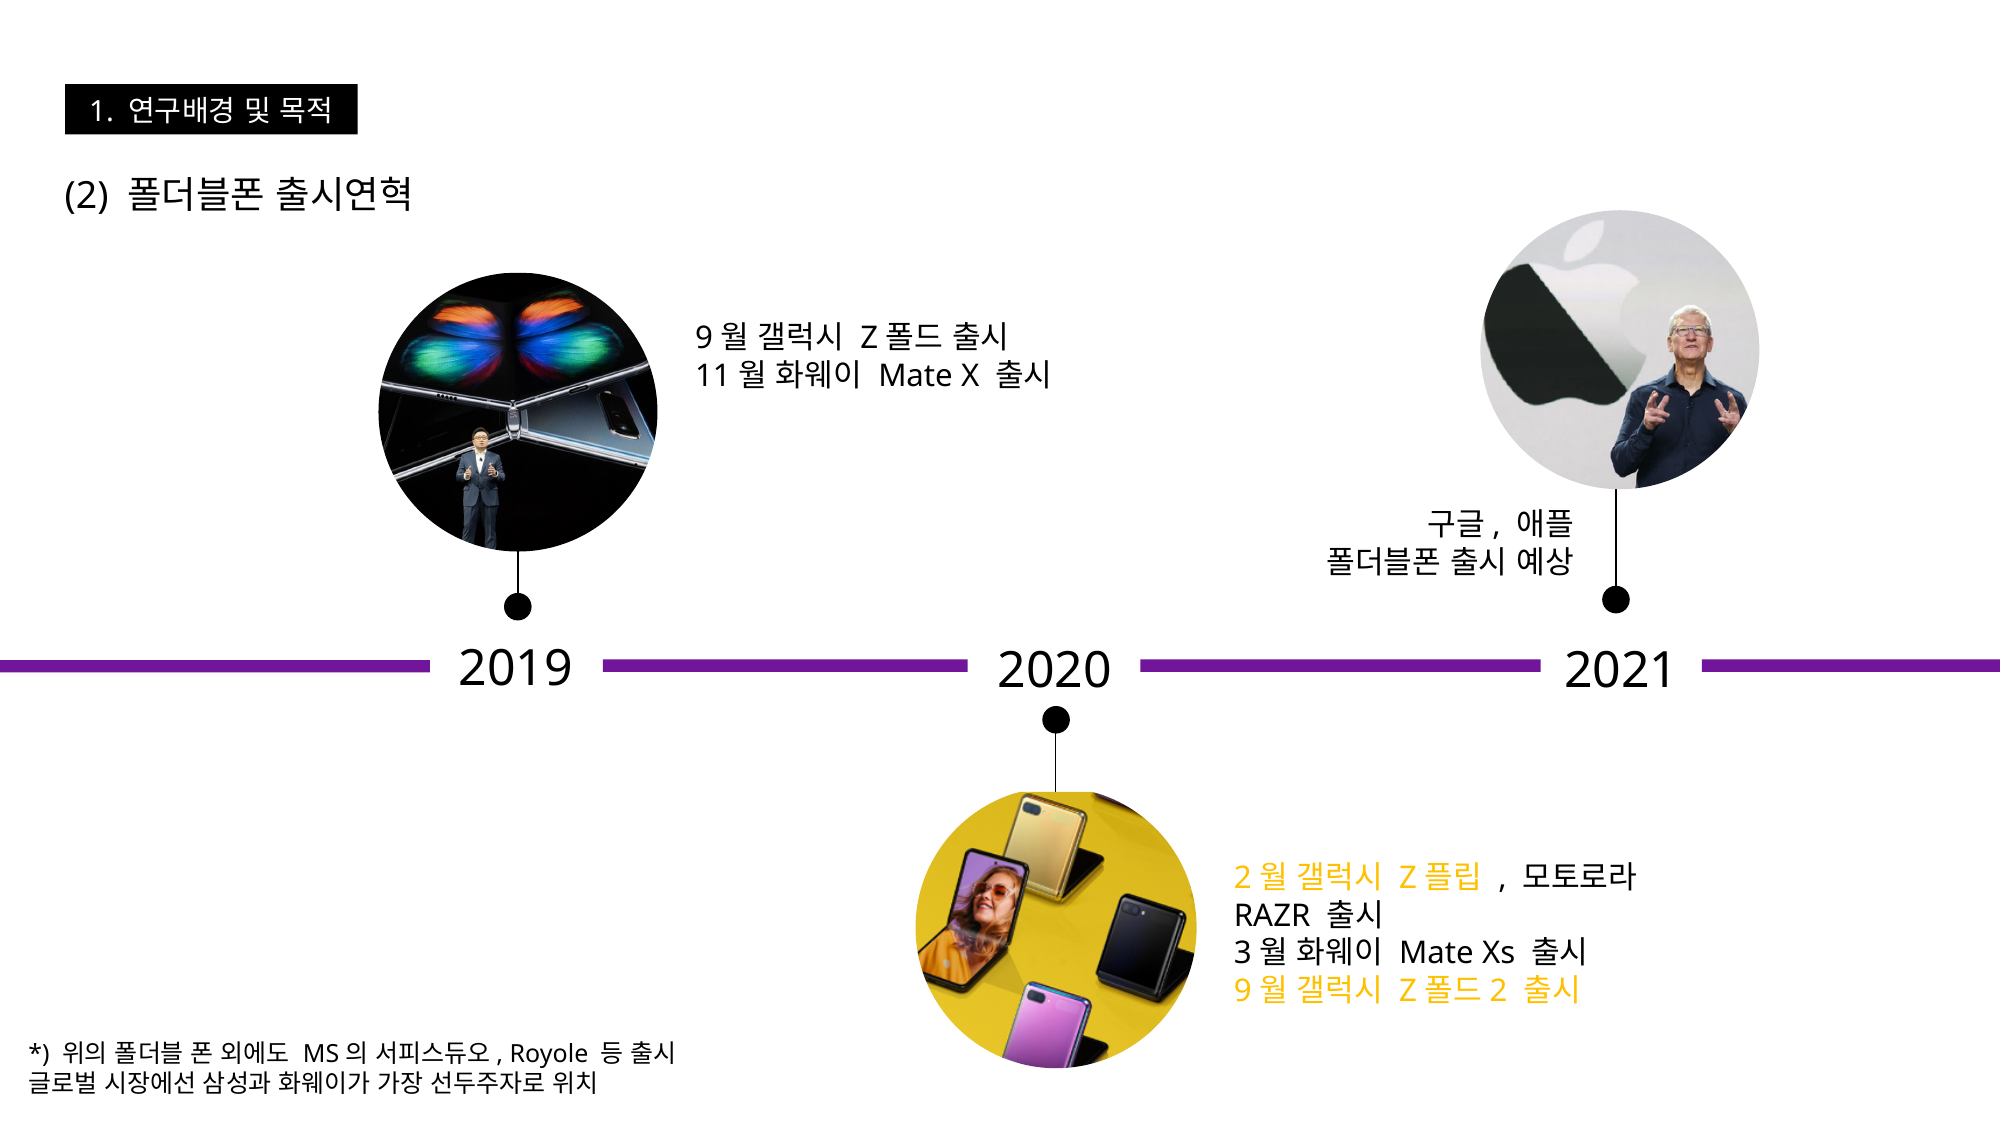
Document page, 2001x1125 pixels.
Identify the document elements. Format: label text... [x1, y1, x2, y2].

text_box [1602, 585, 1630, 614]
text_box [602, 658, 969, 673]
text_box 1. 연구배경 및 목적 [64, 83, 359, 135]
text_box (2) 폴더블폰 출시연혁 [49, 163, 451, 223]
text_box 2021 [1540, 630, 1702, 705]
picture [1480, 210, 1760, 490]
picture [378, 272, 658, 552]
text_box 9월 갤럭시 Z폴드 출시 11월 화웨이 Mate X 출시 [680, 310, 1110, 400]
text_box 2월 갤럭시 Z플립 , 모토로라 RAZR 출시 3월 화웨이 Mate Xs 출시 9월 갤럭시 Z폴드2 출시 [1219, 850, 1742, 1015]
text_box *) 위의 폴더블 폰 외에도 MS의 서피스듀오, Royole 등 출시 글로벌 시장에선 삼성과 화웨이가 가장 선두주자로 위치 [13, 1030, 786, 1105]
text_box 2019 [429, 628, 601, 703]
text_box 구글, 애플 폴더블폰 출시 예상 [1188, 497, 1589, 587]
text_box [1701, 658, 2000, 673]
text_box [1042, 705, 1070, 734]
picture [915, 791, 1197, 1069]
text_box [503, 592, 532, 621]
text_box [0, 659, 431, 673]
text_box 2020 [969, 629, 1141, 705]
text_box [1139, 658, 1542, 673]
